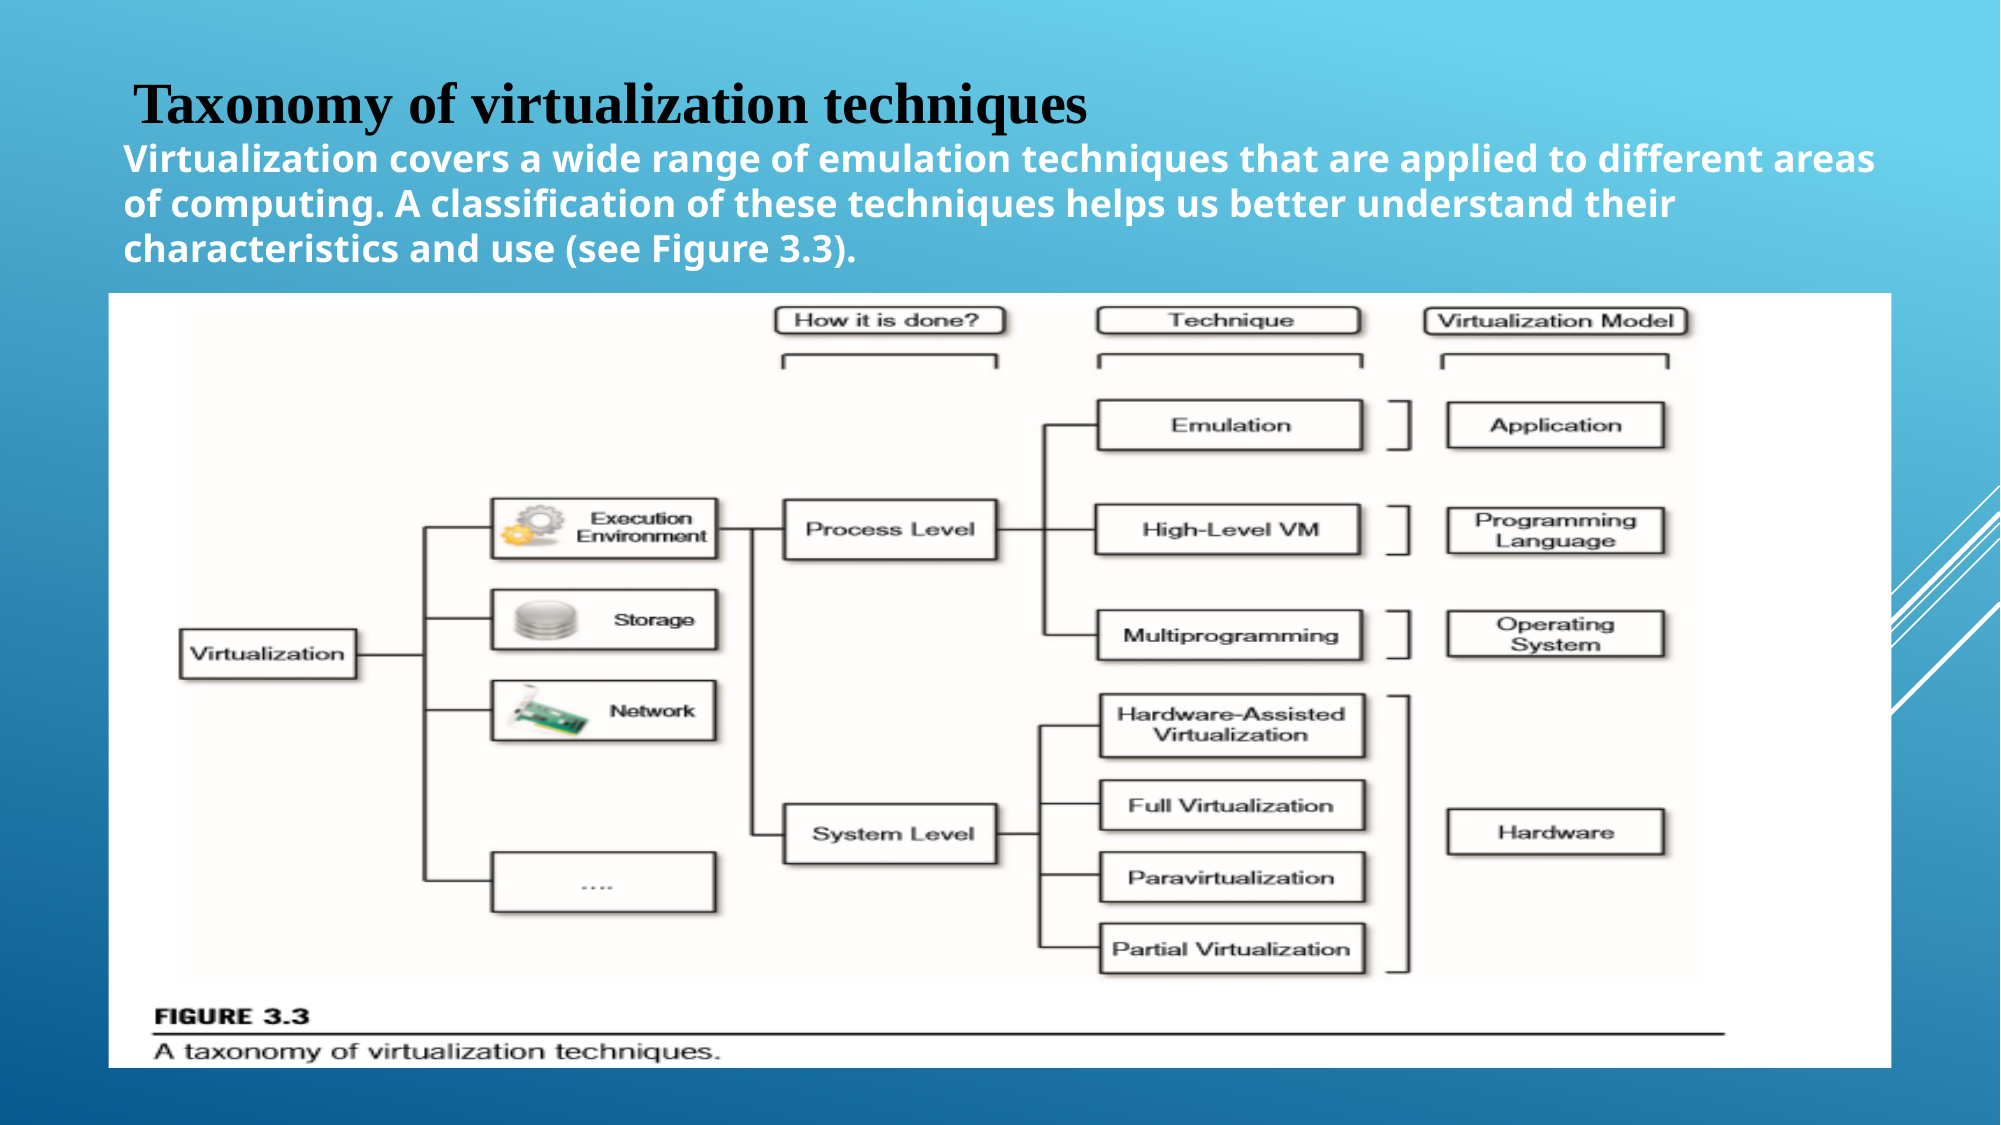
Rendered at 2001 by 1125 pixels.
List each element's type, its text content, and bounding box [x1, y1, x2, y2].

picture [108, 293, 1892, 1068]
text_box Taxonomy of virtualization techniques Virtualization covers a wide range of emulation techniques that are applied to different areas of computing. A classification of these techniques helps us better understand their characteristics and use (see Figure 3.3). [108, 57, 1924, 323]
